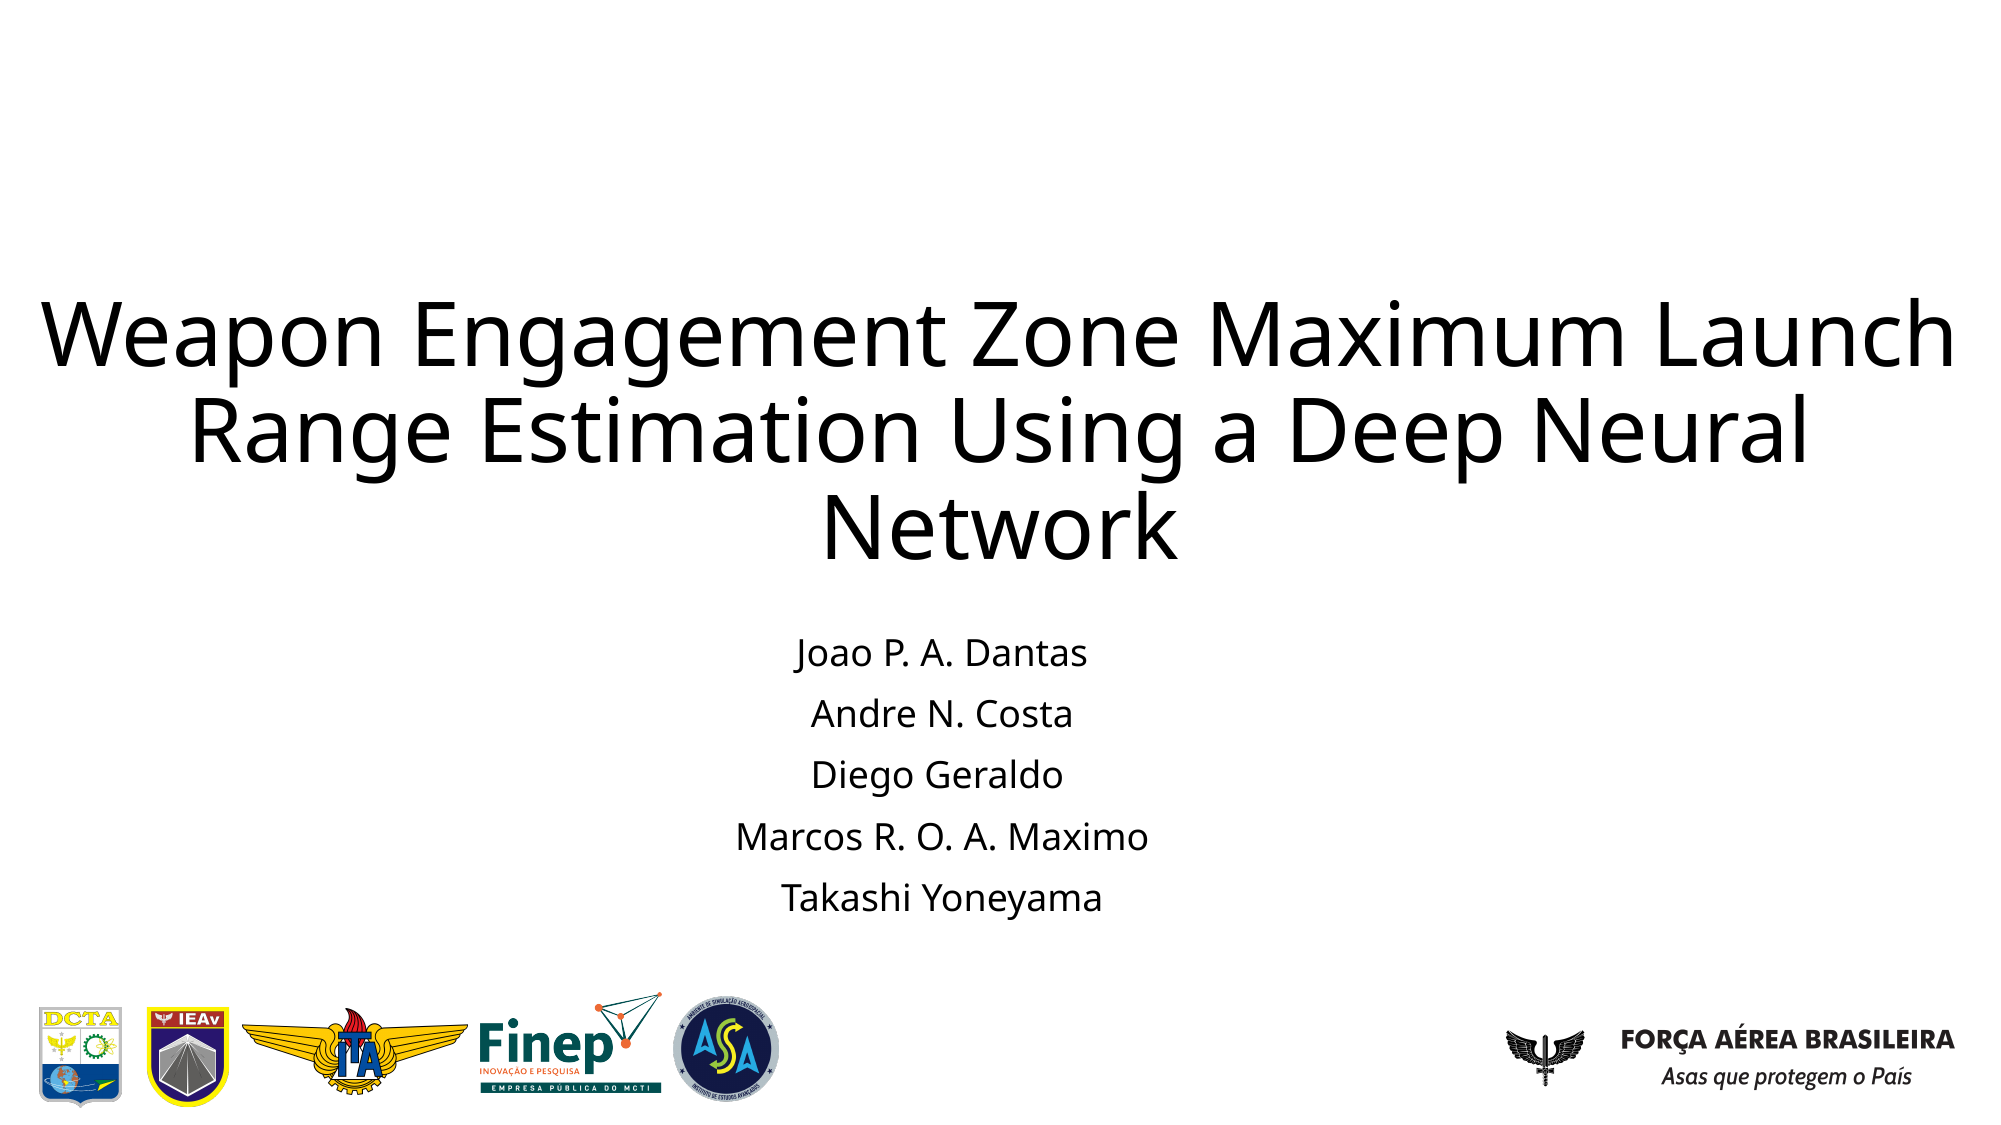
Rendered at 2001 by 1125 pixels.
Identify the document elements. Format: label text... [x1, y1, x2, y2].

picture [673, 1055, 779, 1107]
picture [480, 1055, 662, 1093]
picture [1493, 1013, 1965, 1103]
picture [242, 1008, 468, 1095]
title Weapon Engagement Zone Maximum Launch Range Estimation Using a Deep Neural Network [0, 142, 2000, 587]
picture [146, 1006, 230, 1108]
subtitle Joao P. A. Dantas Andre N. Costa Diego Geraldo Marcos R. O. A. Maximo Takashi Yoneyama [274, 626, 1611, 1055]
picture [35, 1007, 125, 1108]
